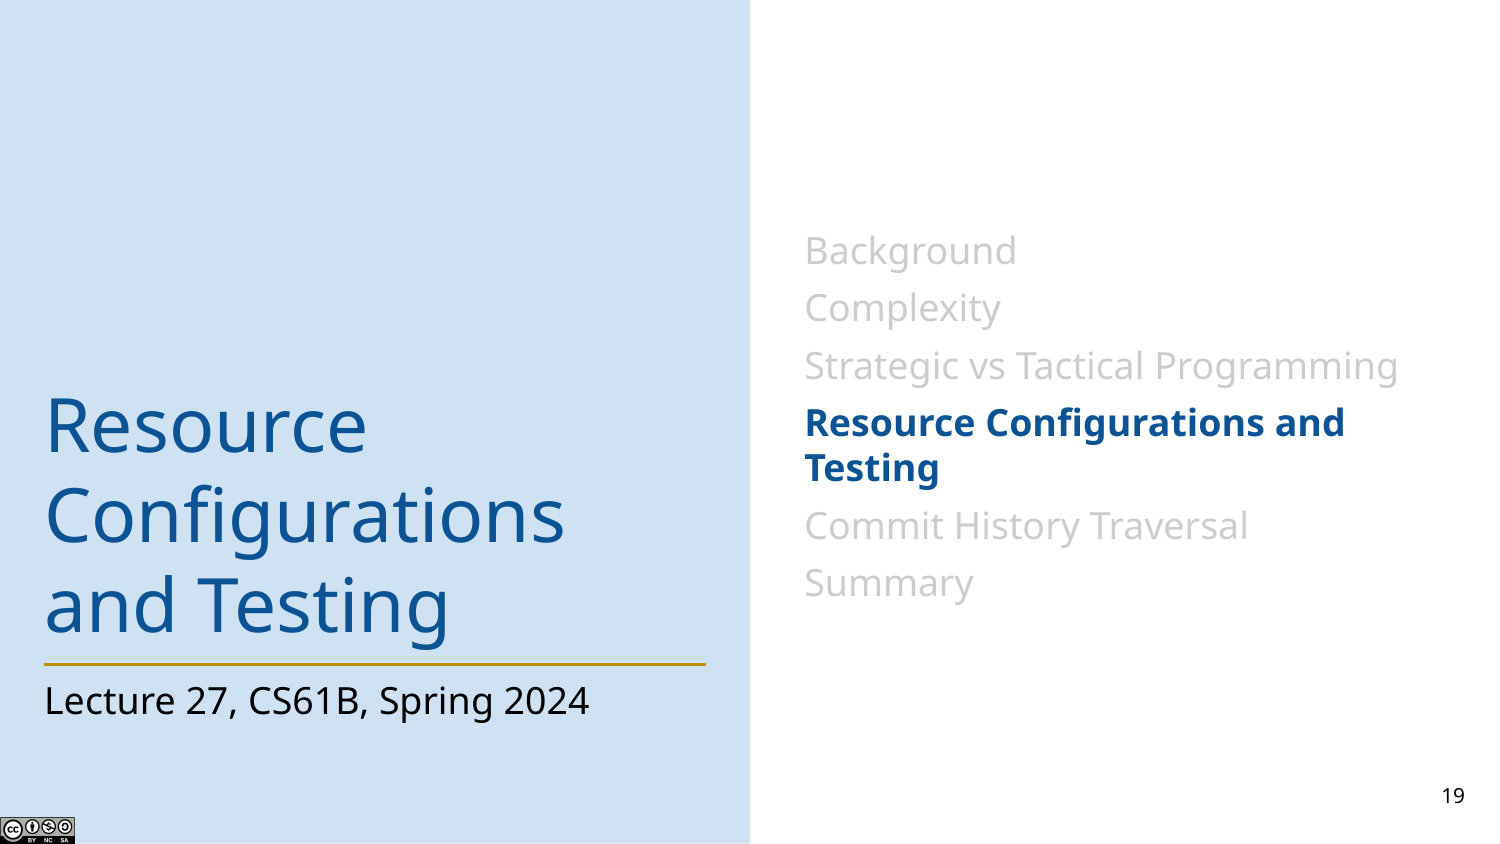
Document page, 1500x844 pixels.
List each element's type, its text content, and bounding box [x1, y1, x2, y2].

subtitle Lecture 27, CS61B, Spring 2024 [29, 667, 712, 732]
list Background Complexity Strategic vs Tactical Programming Resource Configurations and Testing Commit History Traversal Summary [789, 65, 1446, 765]
slide_number ‹#› [1389, 764, 1480, 830]
picture [0, 817, 75, 844]
title Resource Configurations and Testing [29, 328, 692, 663]
